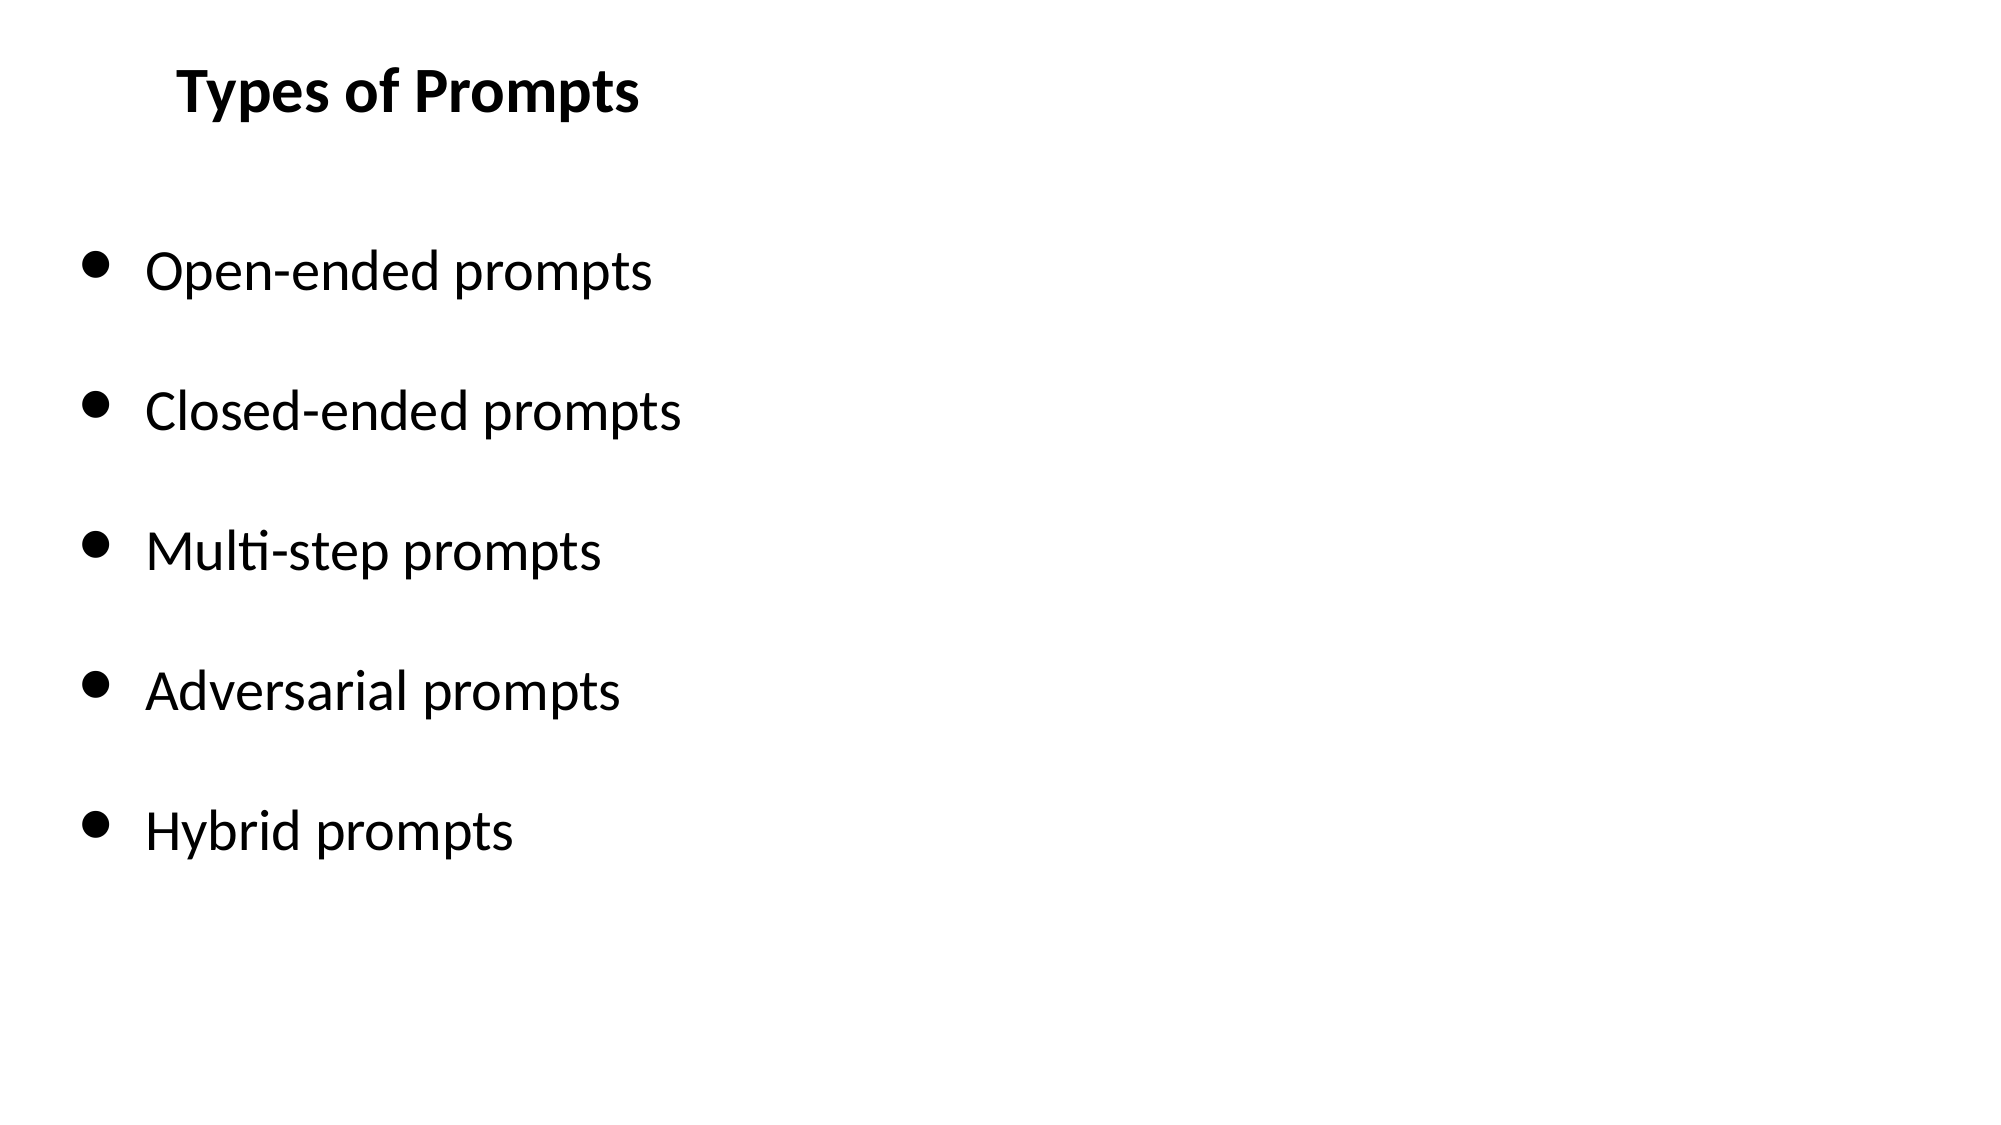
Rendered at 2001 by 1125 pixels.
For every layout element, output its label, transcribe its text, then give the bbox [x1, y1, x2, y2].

text_box Open-ended prompts Closed-ended prompts Multi-step prompts Adversarial prompts Hybrid prompts [55, 146, 1912, 1044]
text_box Types of Prompts [161, 33, 1912, 146]
